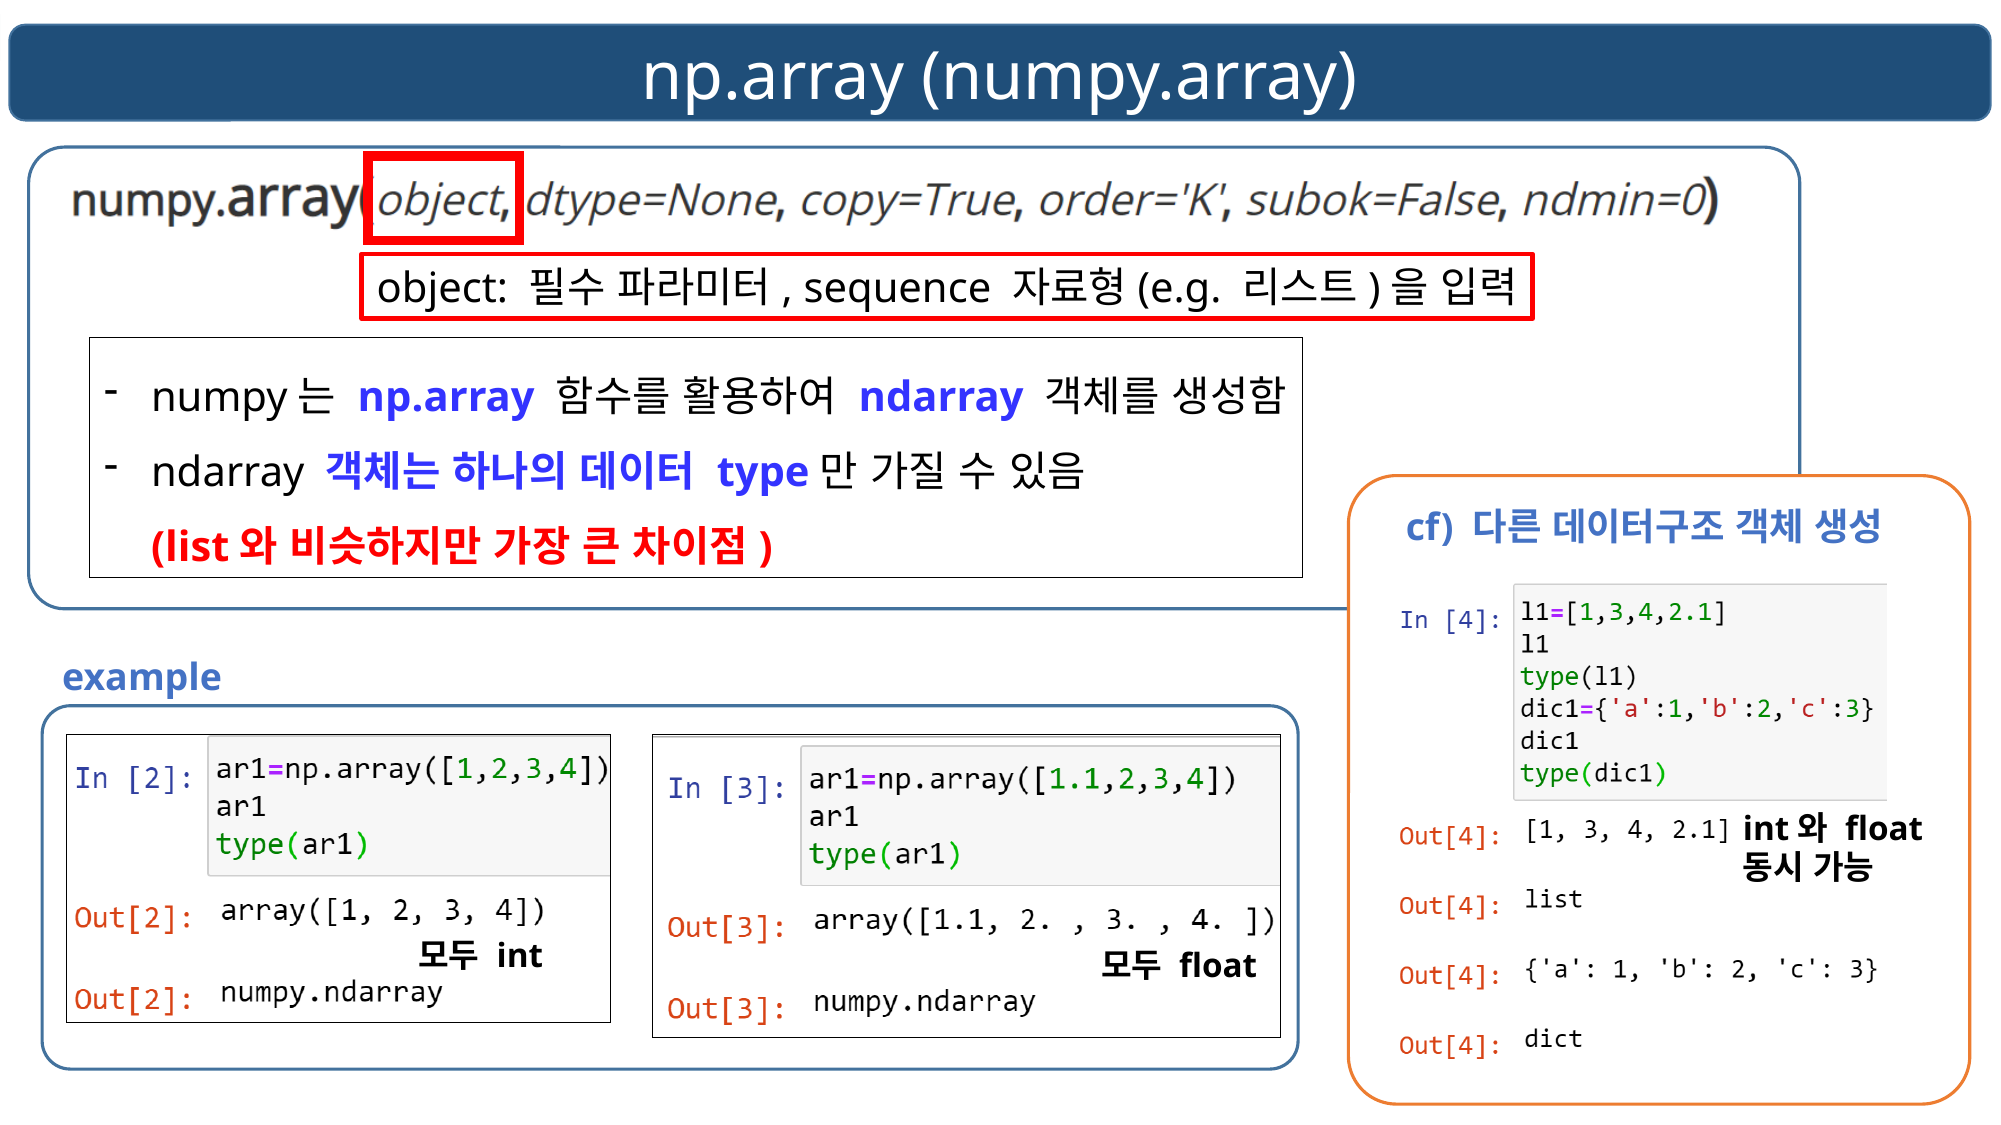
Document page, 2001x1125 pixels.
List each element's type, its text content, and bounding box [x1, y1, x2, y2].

text_box example [47, 645, 238, 705]
picture [651, 734, 1281, 1037]
picture [66, 734, 611, 1023]
text_box [41, 704, 1300, 1071]
text_box int와 float 동시 가능 [1887, 799, 1938, 894]
text_box np.array (numpy.array) [8, 23, 1992, 122]
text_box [28, 129, 1800, 609]
picture [1392, 579, 1887, 1070]
text_box cf) 다른 데이터구조 객체 생성 [1800, 496, 1899, 556]
text_box [1347, 474, 1971, 1106]
